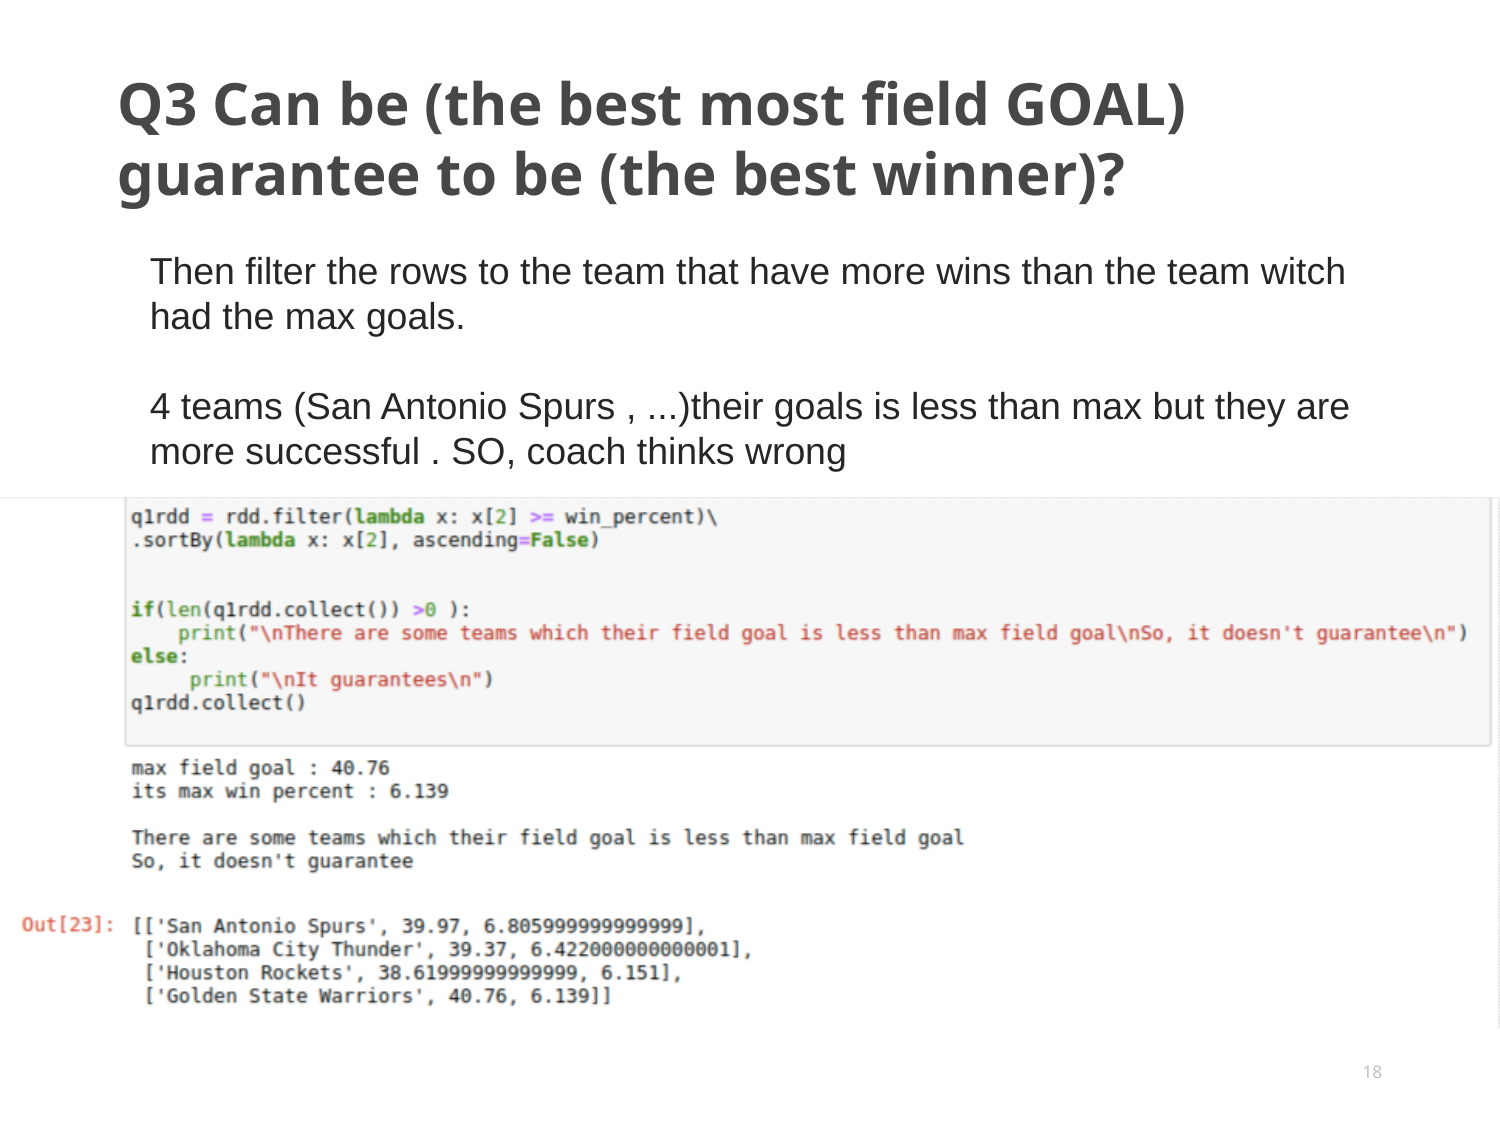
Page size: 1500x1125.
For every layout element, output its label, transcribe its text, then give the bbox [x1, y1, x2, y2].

text_box Then filter the rows to the team that have more wins than the team witch had the max goals. 4 teams (San Antonio Spurs , ...)their goals is less than max but they are more successful . SO, coach thinks wrong [135, 239, 1425, 465]
text_box Q3 Can be (the best most field GOAL) guarantee to be (the best winner)? [103, 59, 1397, 222]
text_box 18 [1059, 1042, 1397, 1103]
picture [0, 497, 1500, 1029]
